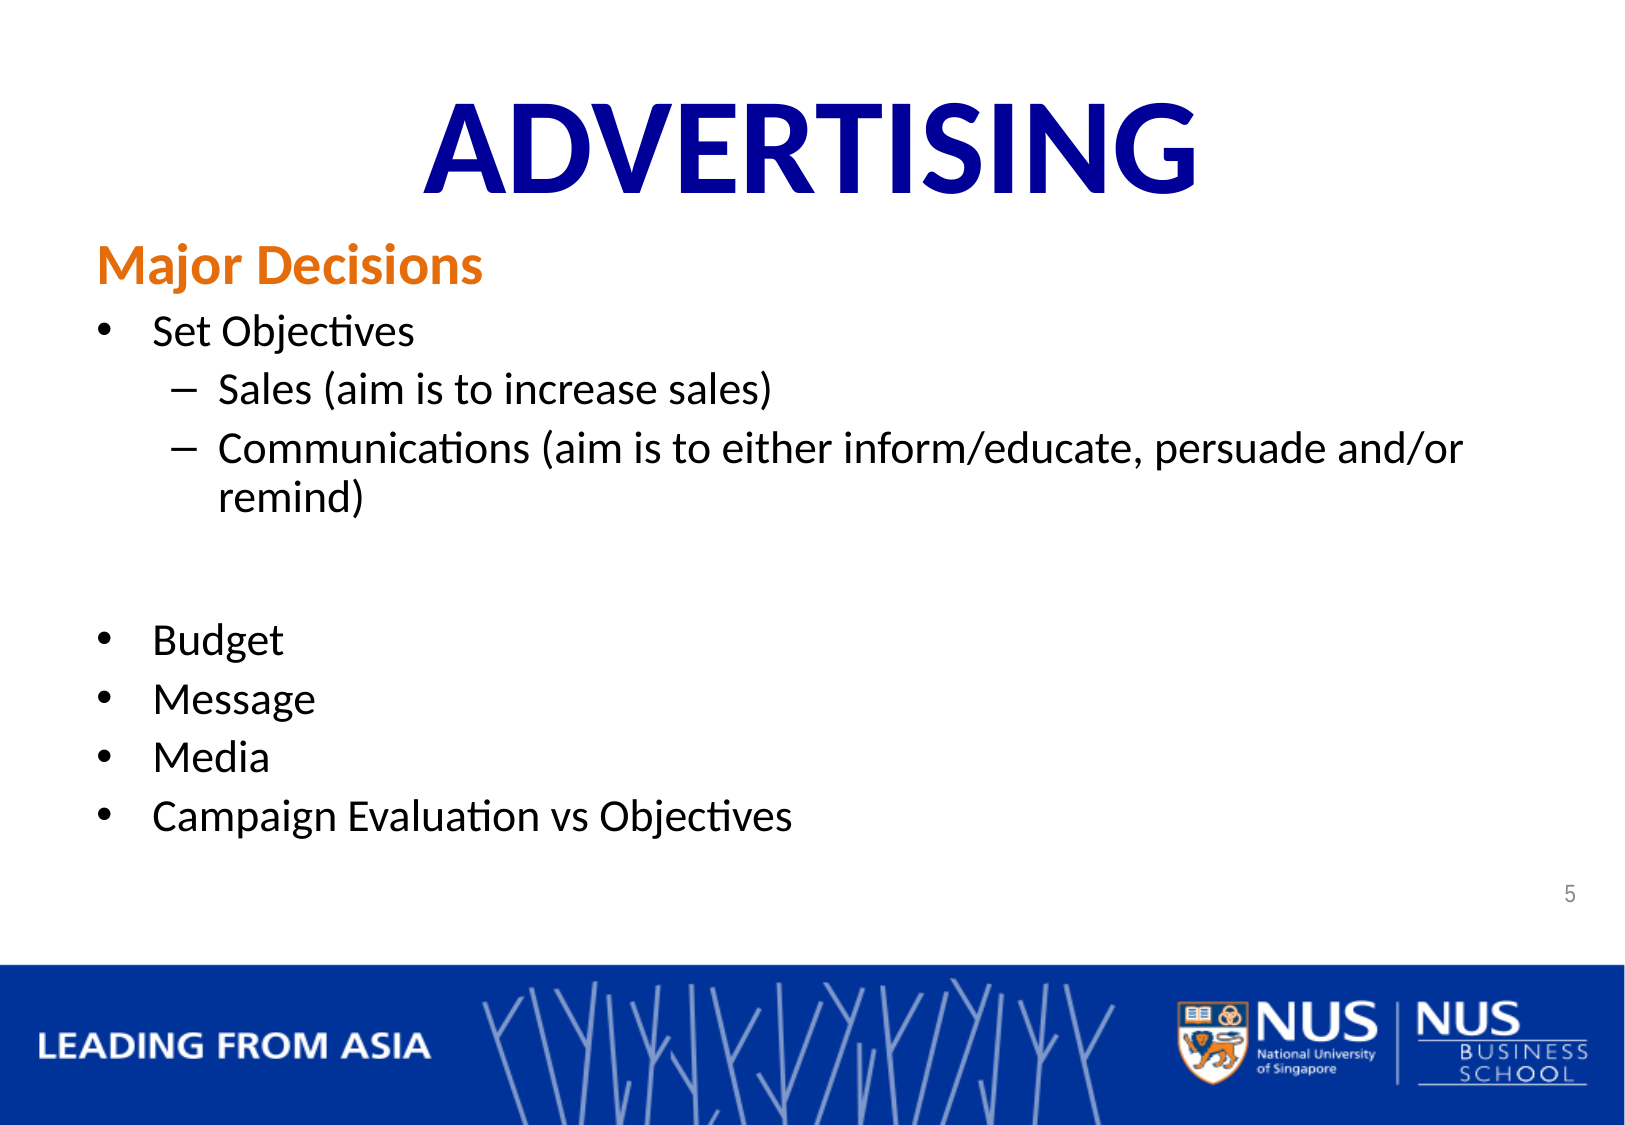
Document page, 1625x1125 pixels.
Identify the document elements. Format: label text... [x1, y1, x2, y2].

list Major Decisions Set Objectives Sales (aim is to increase sales) Communications (aim is to either inform/educate, persuade and/or remind) Budget Message Media Campaign Evaluation vs Objectives [81, 226, 1544, 970]
slide_number 5 [1212, 862, 1592, 923]
picture [0, 0, 1625, 1125]
title ADVERTISING [81, 45, 1544, 226]
